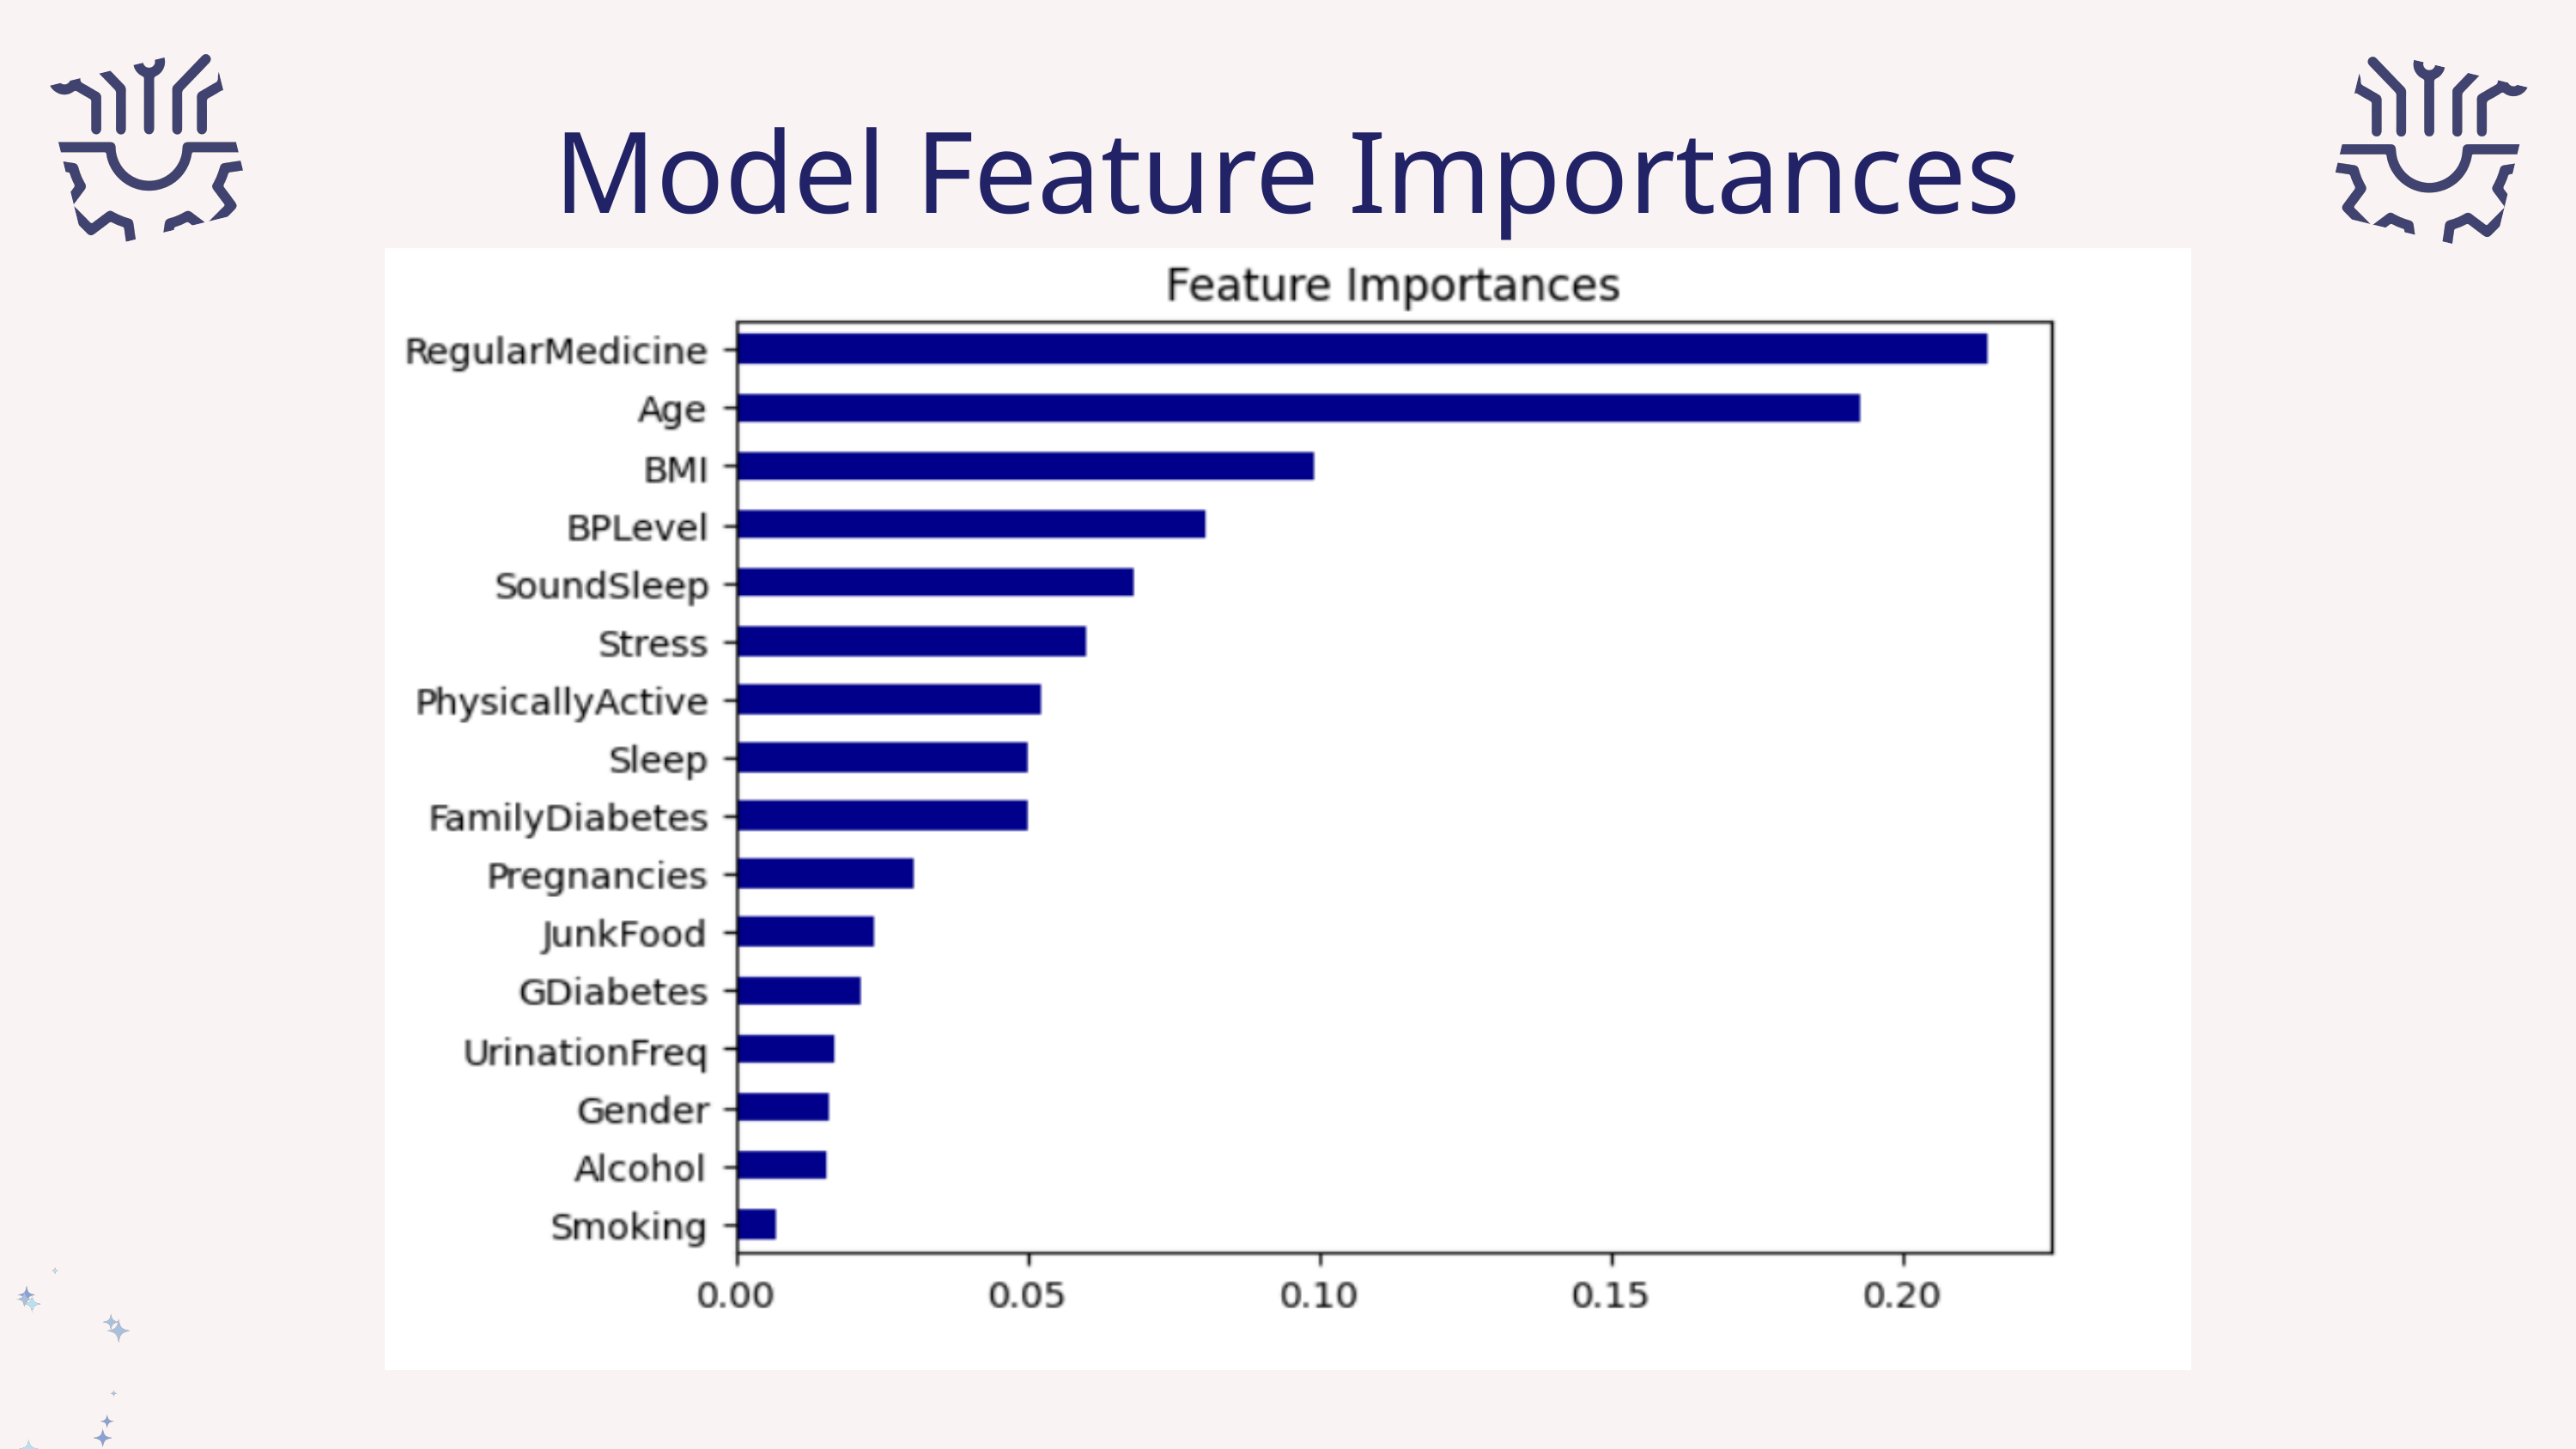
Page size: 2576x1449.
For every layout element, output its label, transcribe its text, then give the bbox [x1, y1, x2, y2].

text_box Model Feature Importances [248, 78, 2328, 237]
text_box [2325, 48, 2533, 254]
text_box [0, 1221, 131, 1449]
text_box [45, 45, 248, 252]
picture [384, 248, 2191, 1371]
